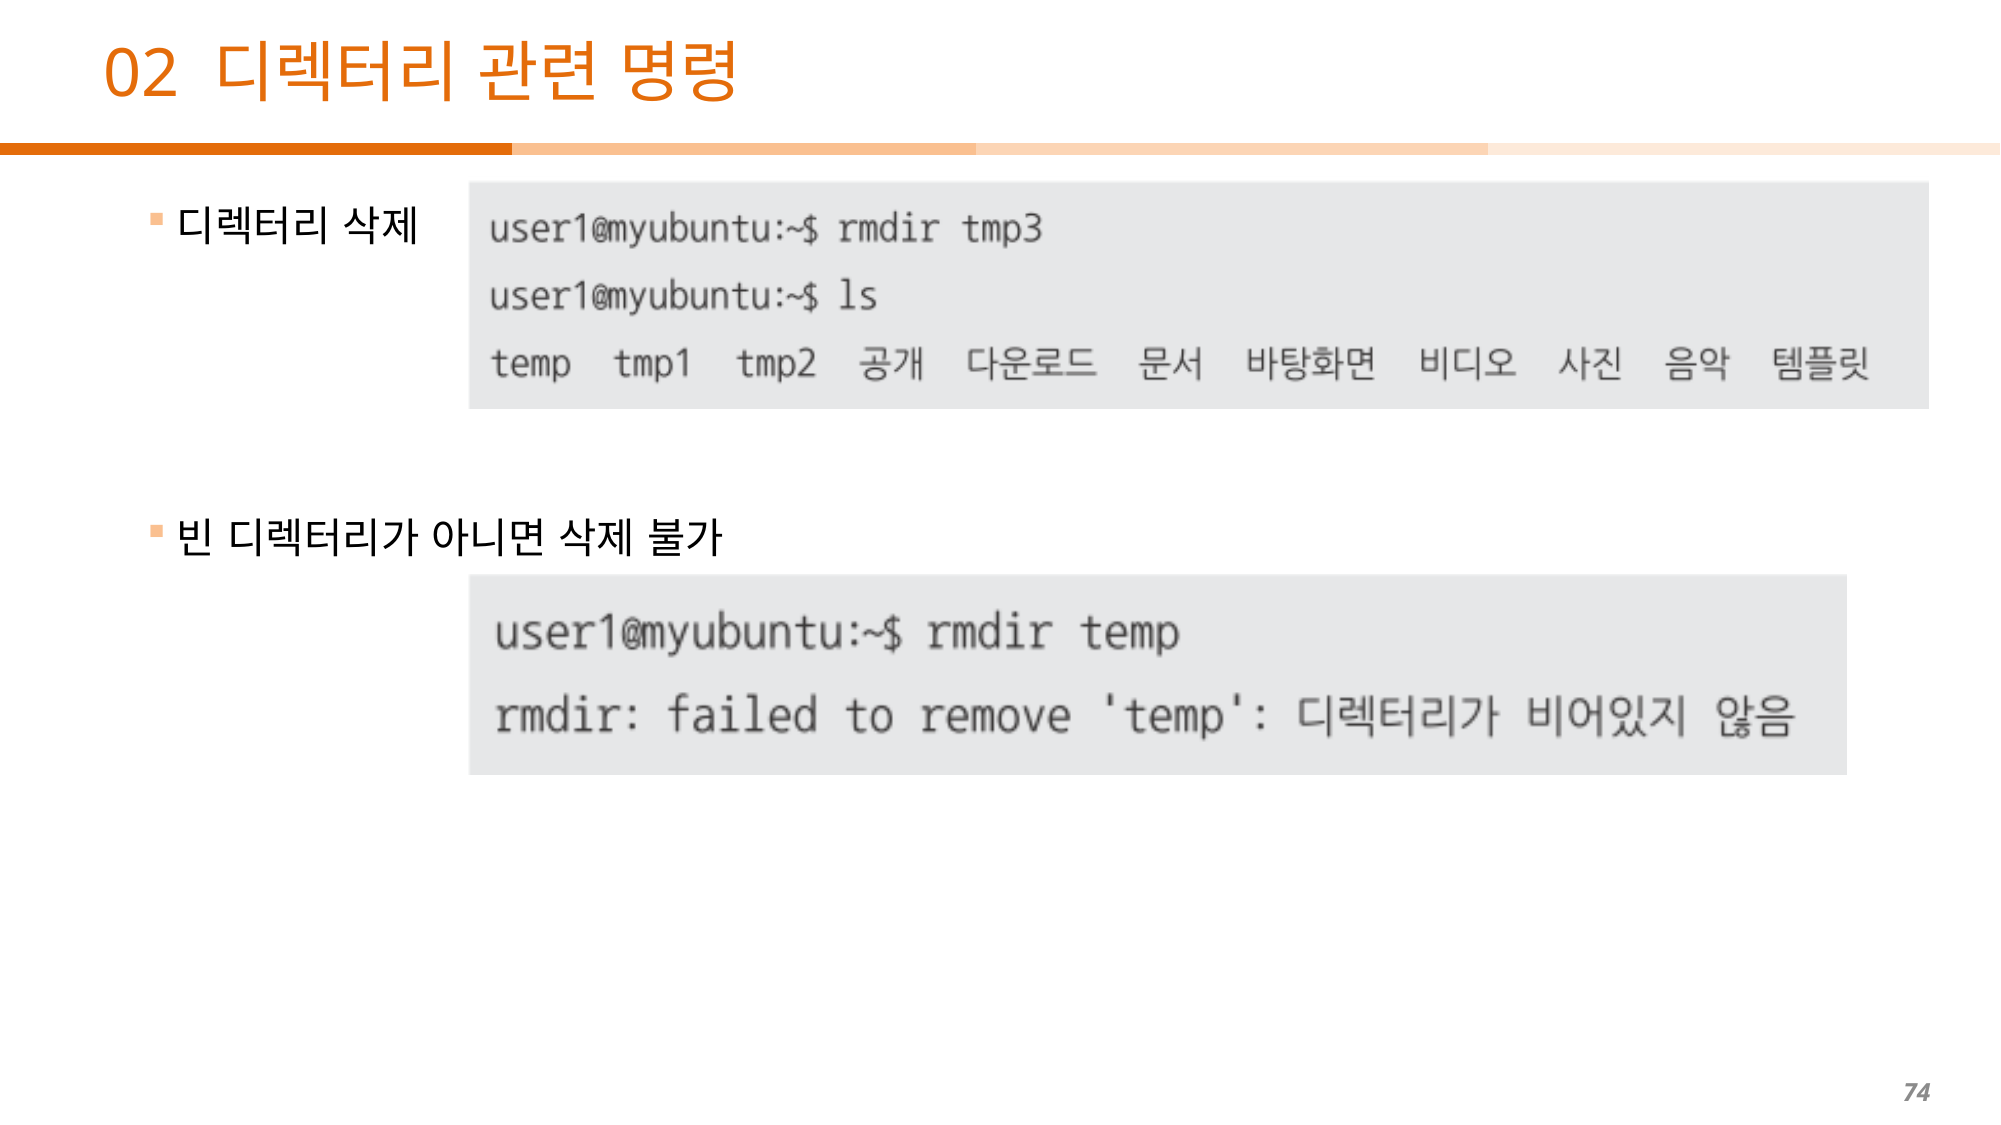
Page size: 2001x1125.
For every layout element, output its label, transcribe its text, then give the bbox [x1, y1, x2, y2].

picture [468, 174, 1929, 410]
title 02 디렉터리 관련 명령 [88, 18, 1920, 122]
picture [468, 573, 1847, 776]
list 디렉터리 삭제 빈 디렉터리가 아니면 삭제 불가 [88, 176, 1920, 1083]
